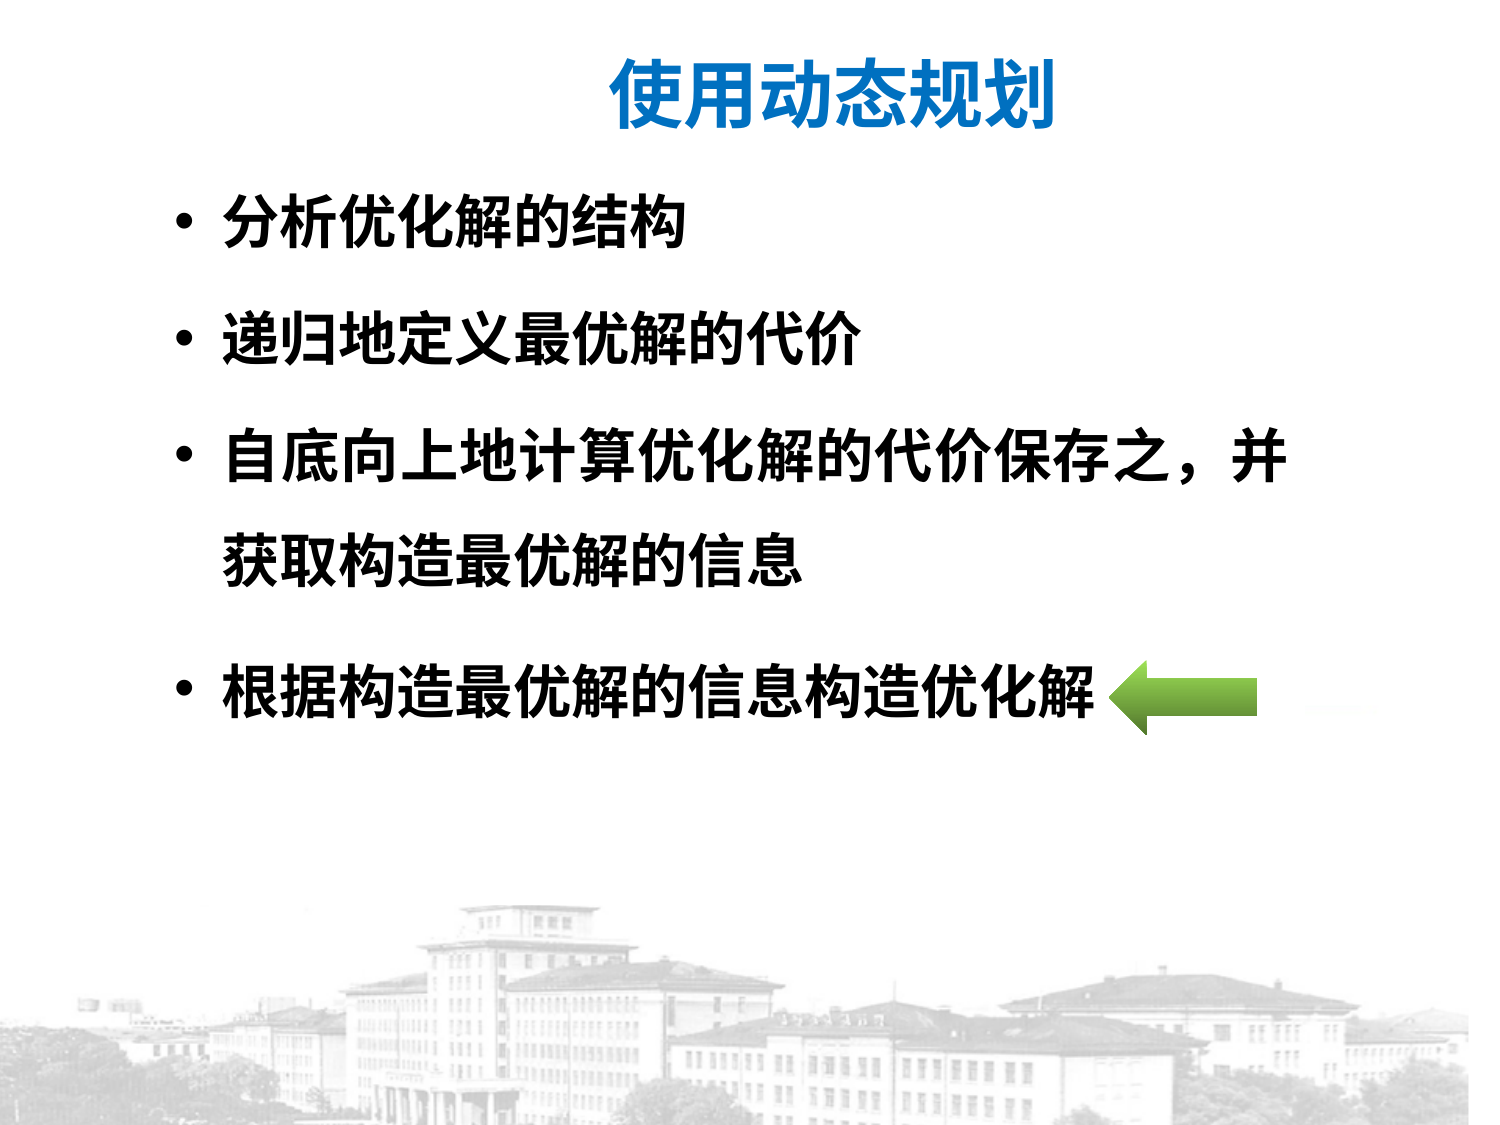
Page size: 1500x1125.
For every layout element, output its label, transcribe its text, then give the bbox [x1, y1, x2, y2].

text_box 使用动态规划 [593, 39, 1074, 145]
picture [0, 529, 1500, 1125]
text_box [1106, 658, 1260, 737]
list 分析优化解的结构 递归地定义最优解的代价 自底向上地计算优化解的代价保存之，并获取构造最优解的信息 根据构造最优解的信息构造优化解 [84, 143, 1306, 906]
